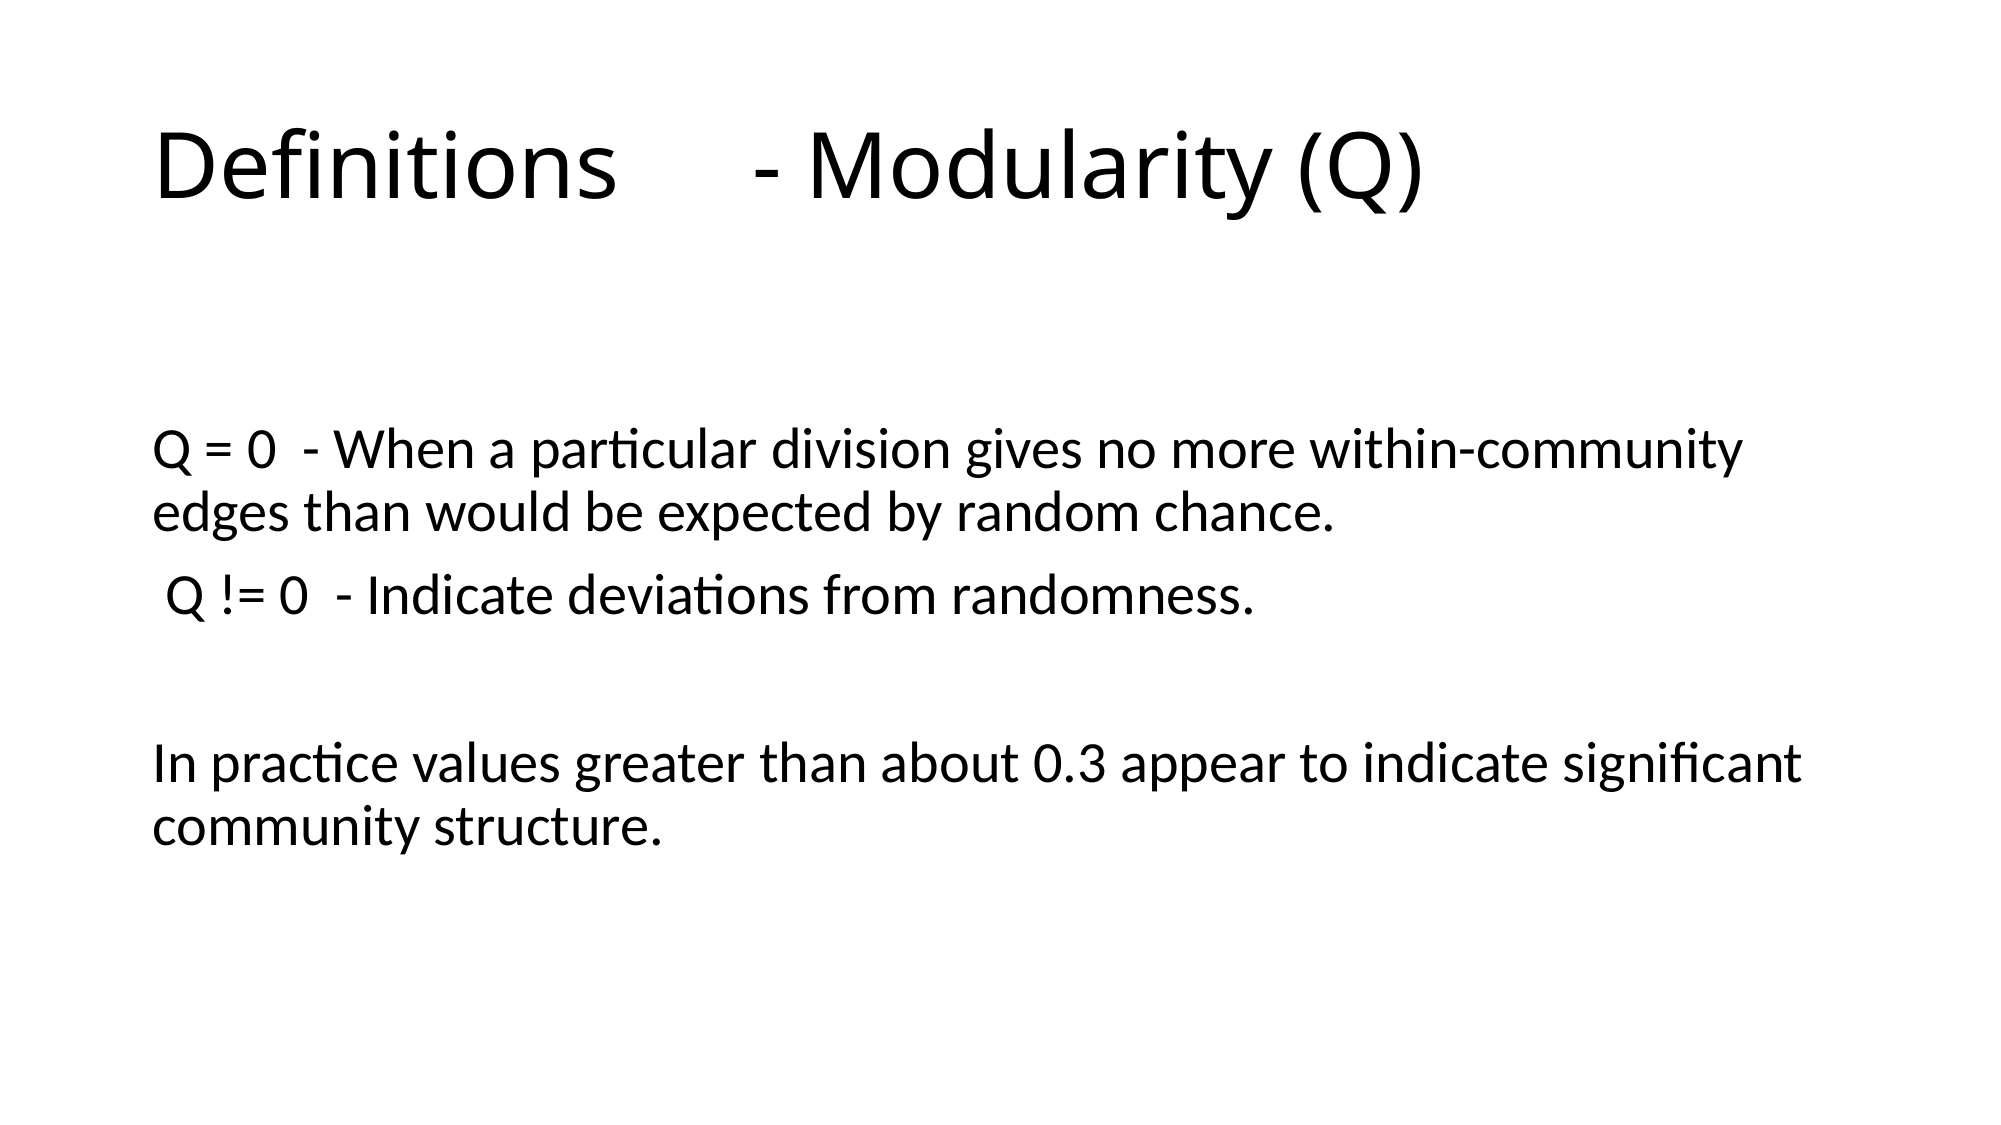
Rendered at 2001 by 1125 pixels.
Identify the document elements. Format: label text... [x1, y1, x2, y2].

title Definitions - Modularity (Q) [137, 59, 1863, 278]
